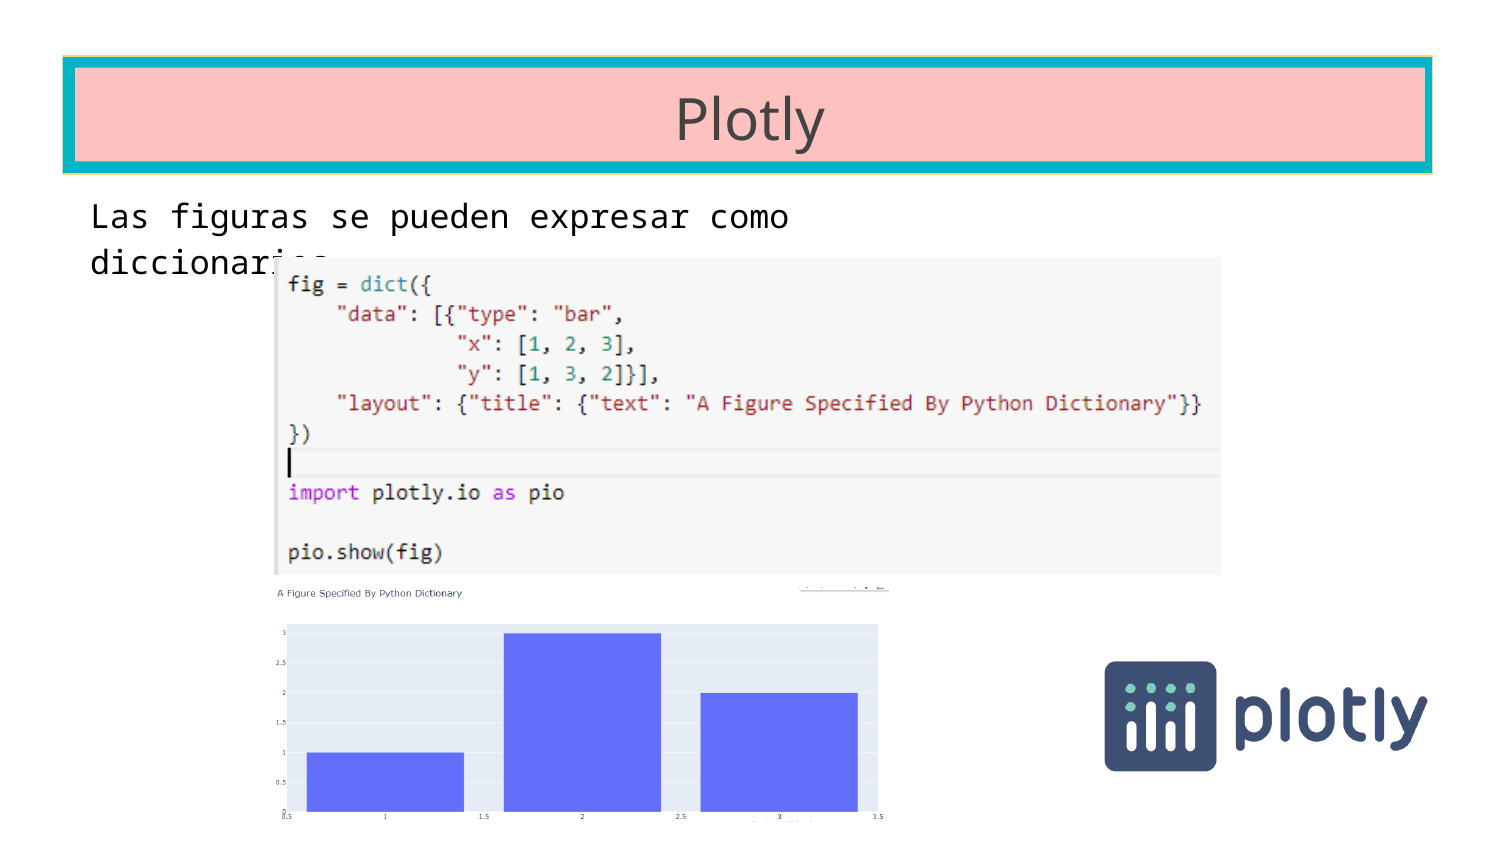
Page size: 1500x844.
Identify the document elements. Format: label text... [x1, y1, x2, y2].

picture [273, 586, 889, 823]
picture [1096, 657, 1433, 776]
picture [273, 256, 1222, 575]
title Plotly [75, 67, 1425, 162]
list Las figuras se pueden expresar como diccionarios [75, 173, 937, 268]
text_box [62, 55, 1433, 174]
